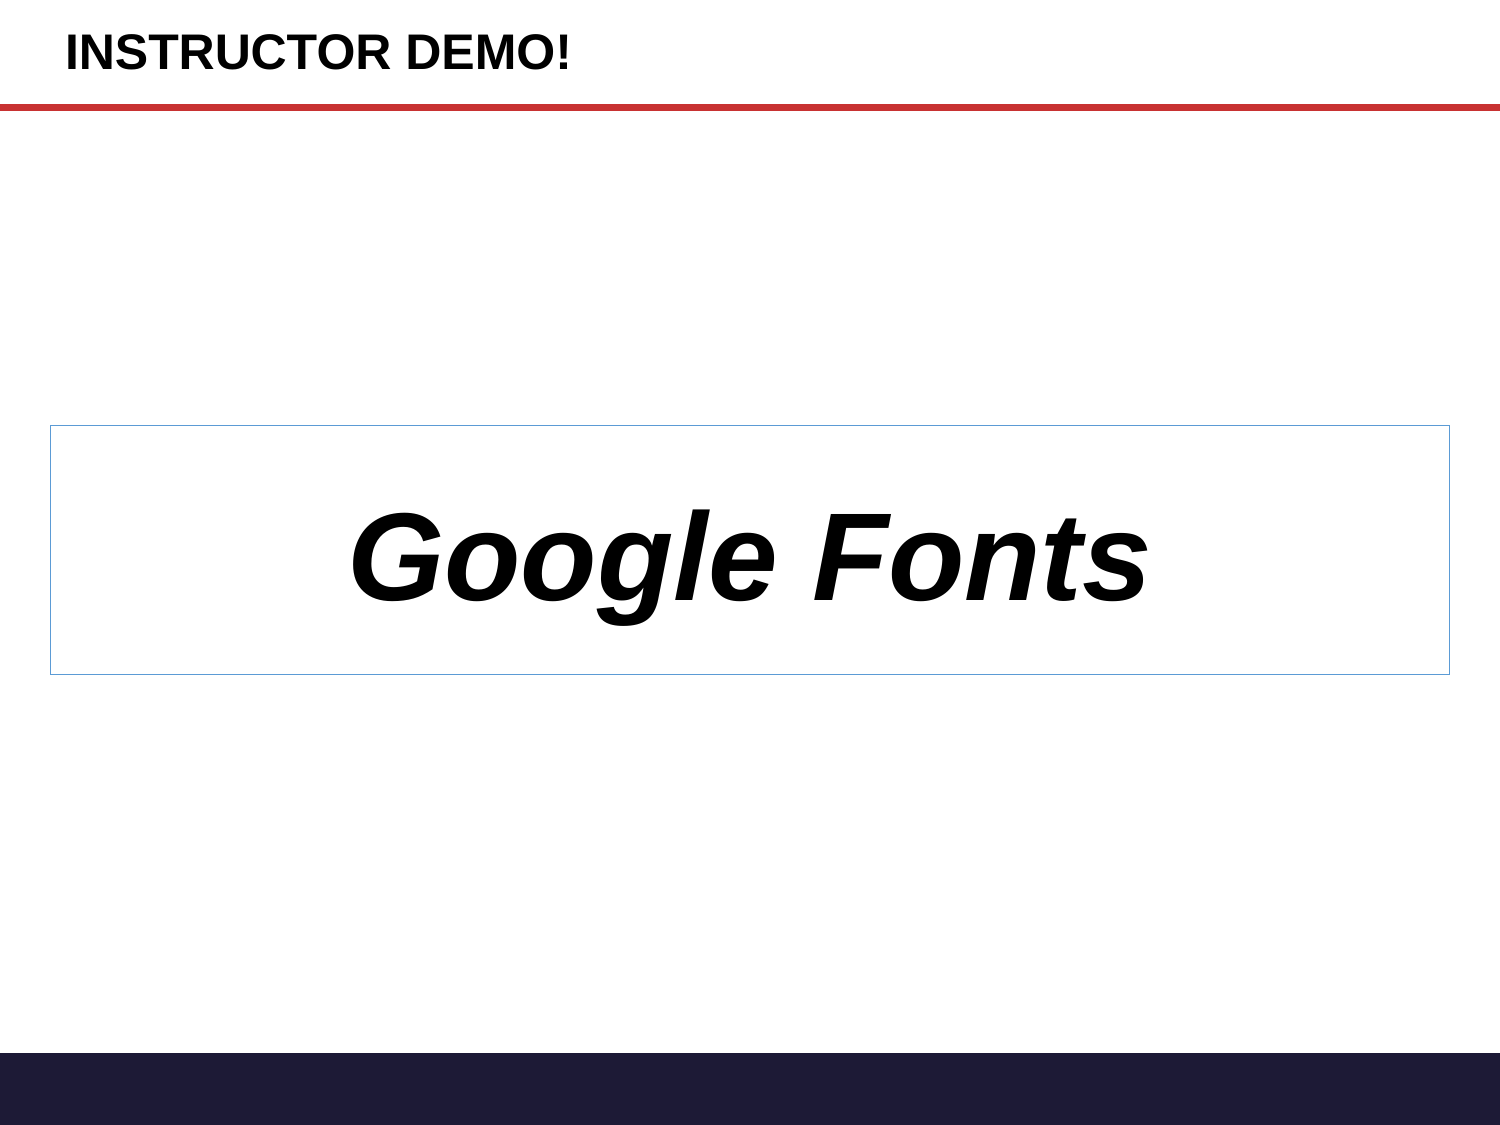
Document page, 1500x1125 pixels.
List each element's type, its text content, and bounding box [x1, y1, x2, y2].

text_box Google Fonts [50, 425, 1450, 675]
title INSTRUCTOR DEMO! [50, 0, 948, 108]
